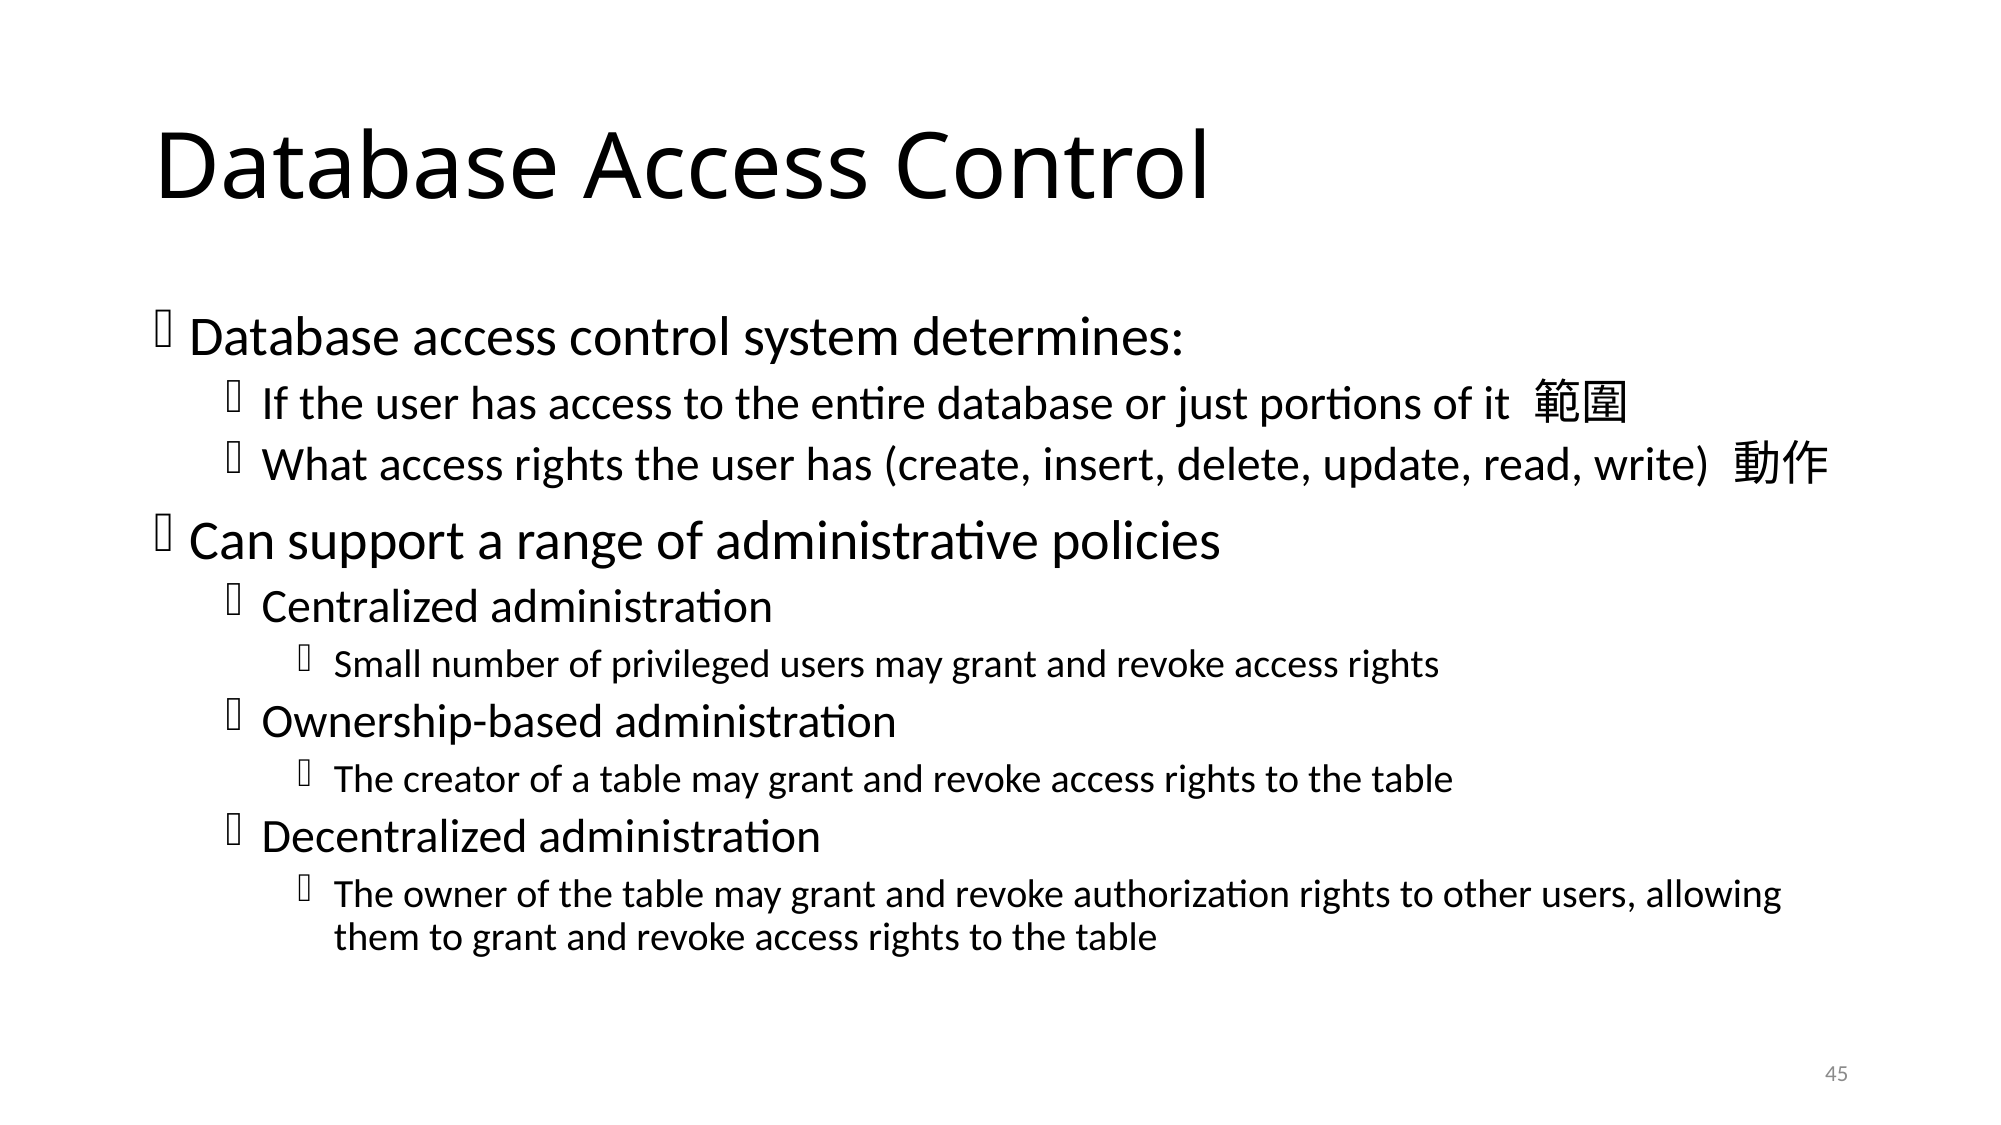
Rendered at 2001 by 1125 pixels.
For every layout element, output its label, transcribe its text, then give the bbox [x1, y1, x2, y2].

title Database Access Control [138, 60, 1864, 278]
list Database access control system determines: If the user has access to the entire database or just portions of it 範圍 What access rights the user has (create, insert, delete, update, read, write) 動作 Can support a range of administrative policies Centralized administration Small number of privileged users may grant and revoke access rights Ownership-based administration The creator of a table may grant and revoke access rights to the table Decentralized administration The owner of the table may grant and revoke authorization rights to other users, allowing them to grant and revoke access rights to the table [138, 299, 1864, 1014]
slide_number 45 [1413, 1042, 1864, 1103]
